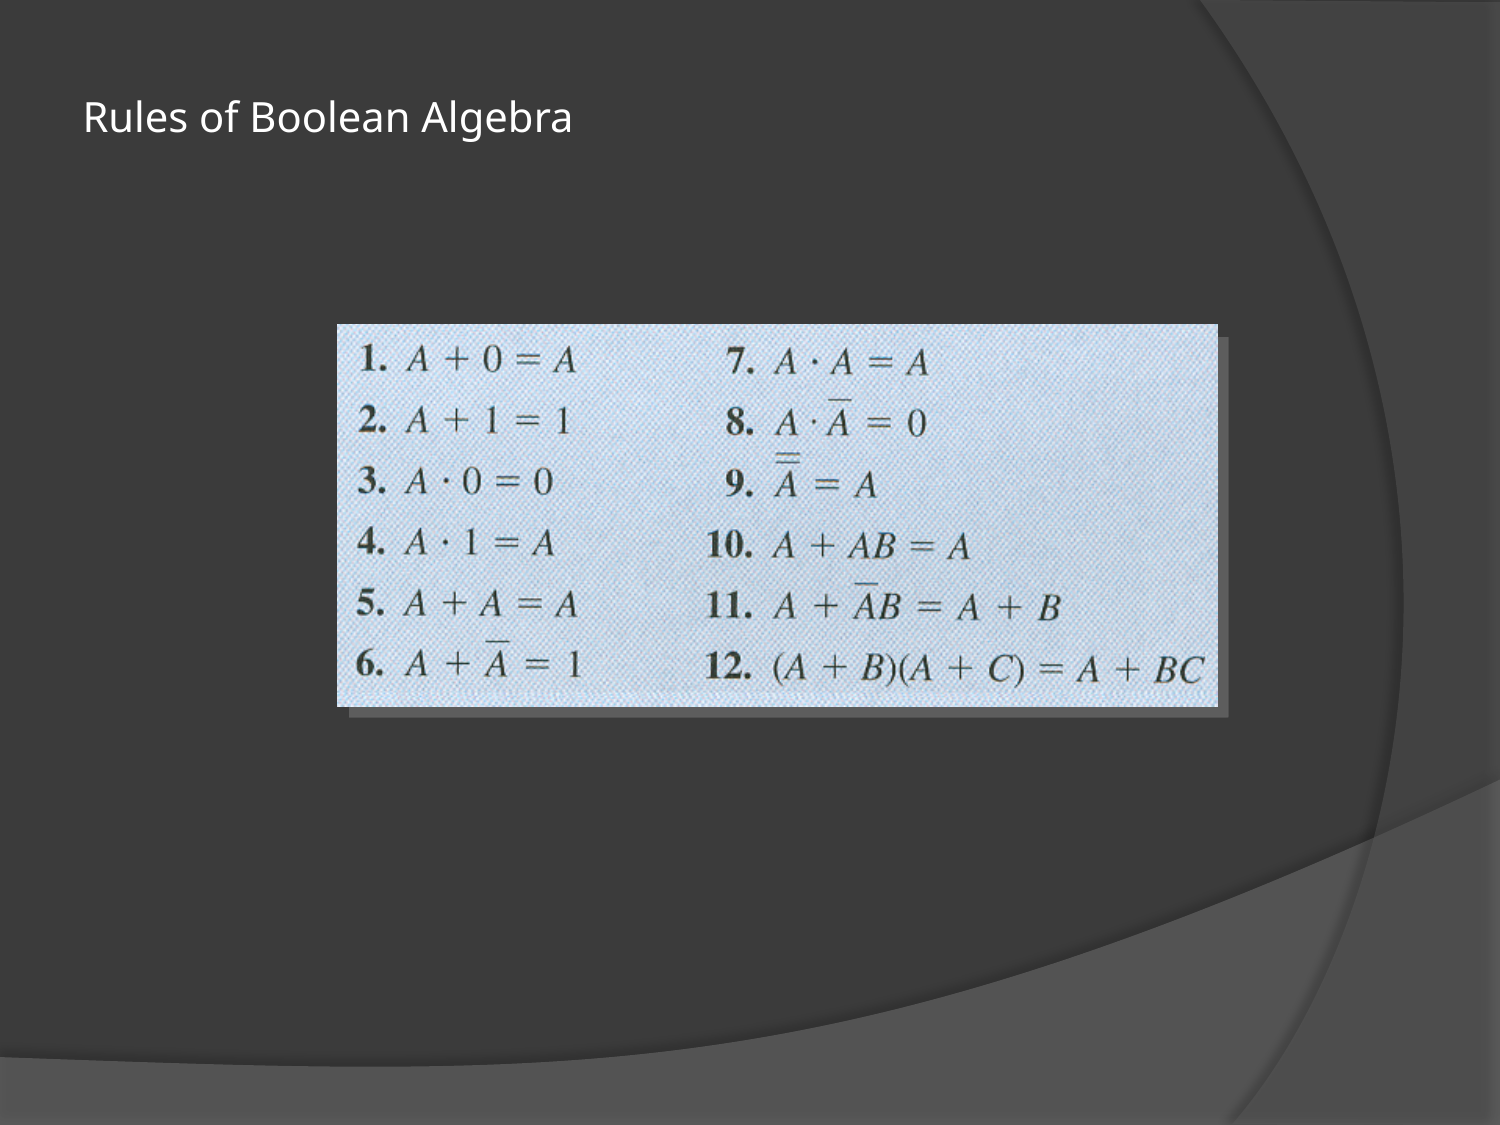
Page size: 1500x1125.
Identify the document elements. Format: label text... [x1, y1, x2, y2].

picture [337, 324, 1218, 707]
title Rules of Boolean Algebra [75, 45, 1425, 188]
